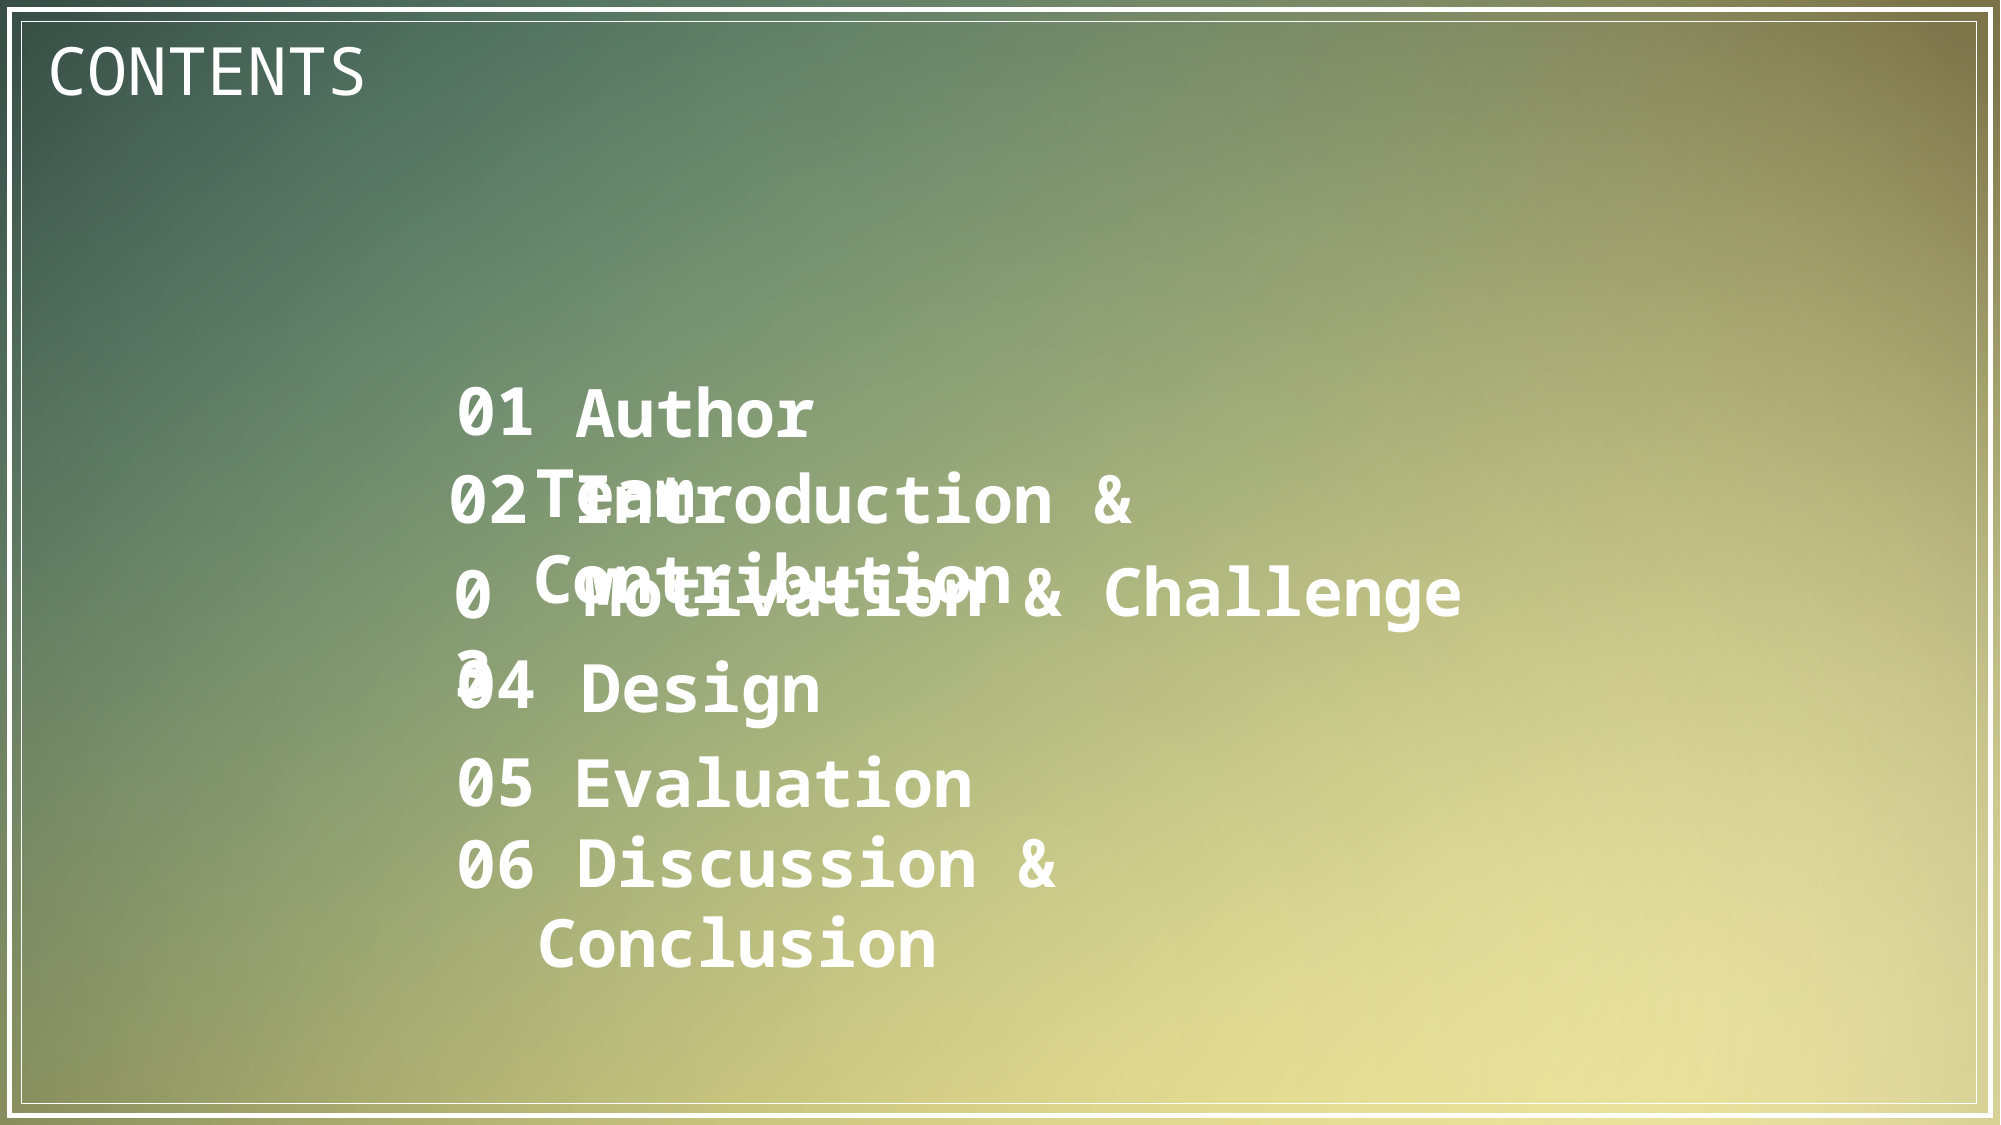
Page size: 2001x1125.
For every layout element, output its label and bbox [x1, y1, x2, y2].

text_box [438, 361, 1619, 800]
picture [0, 0, 2000, 1125]
